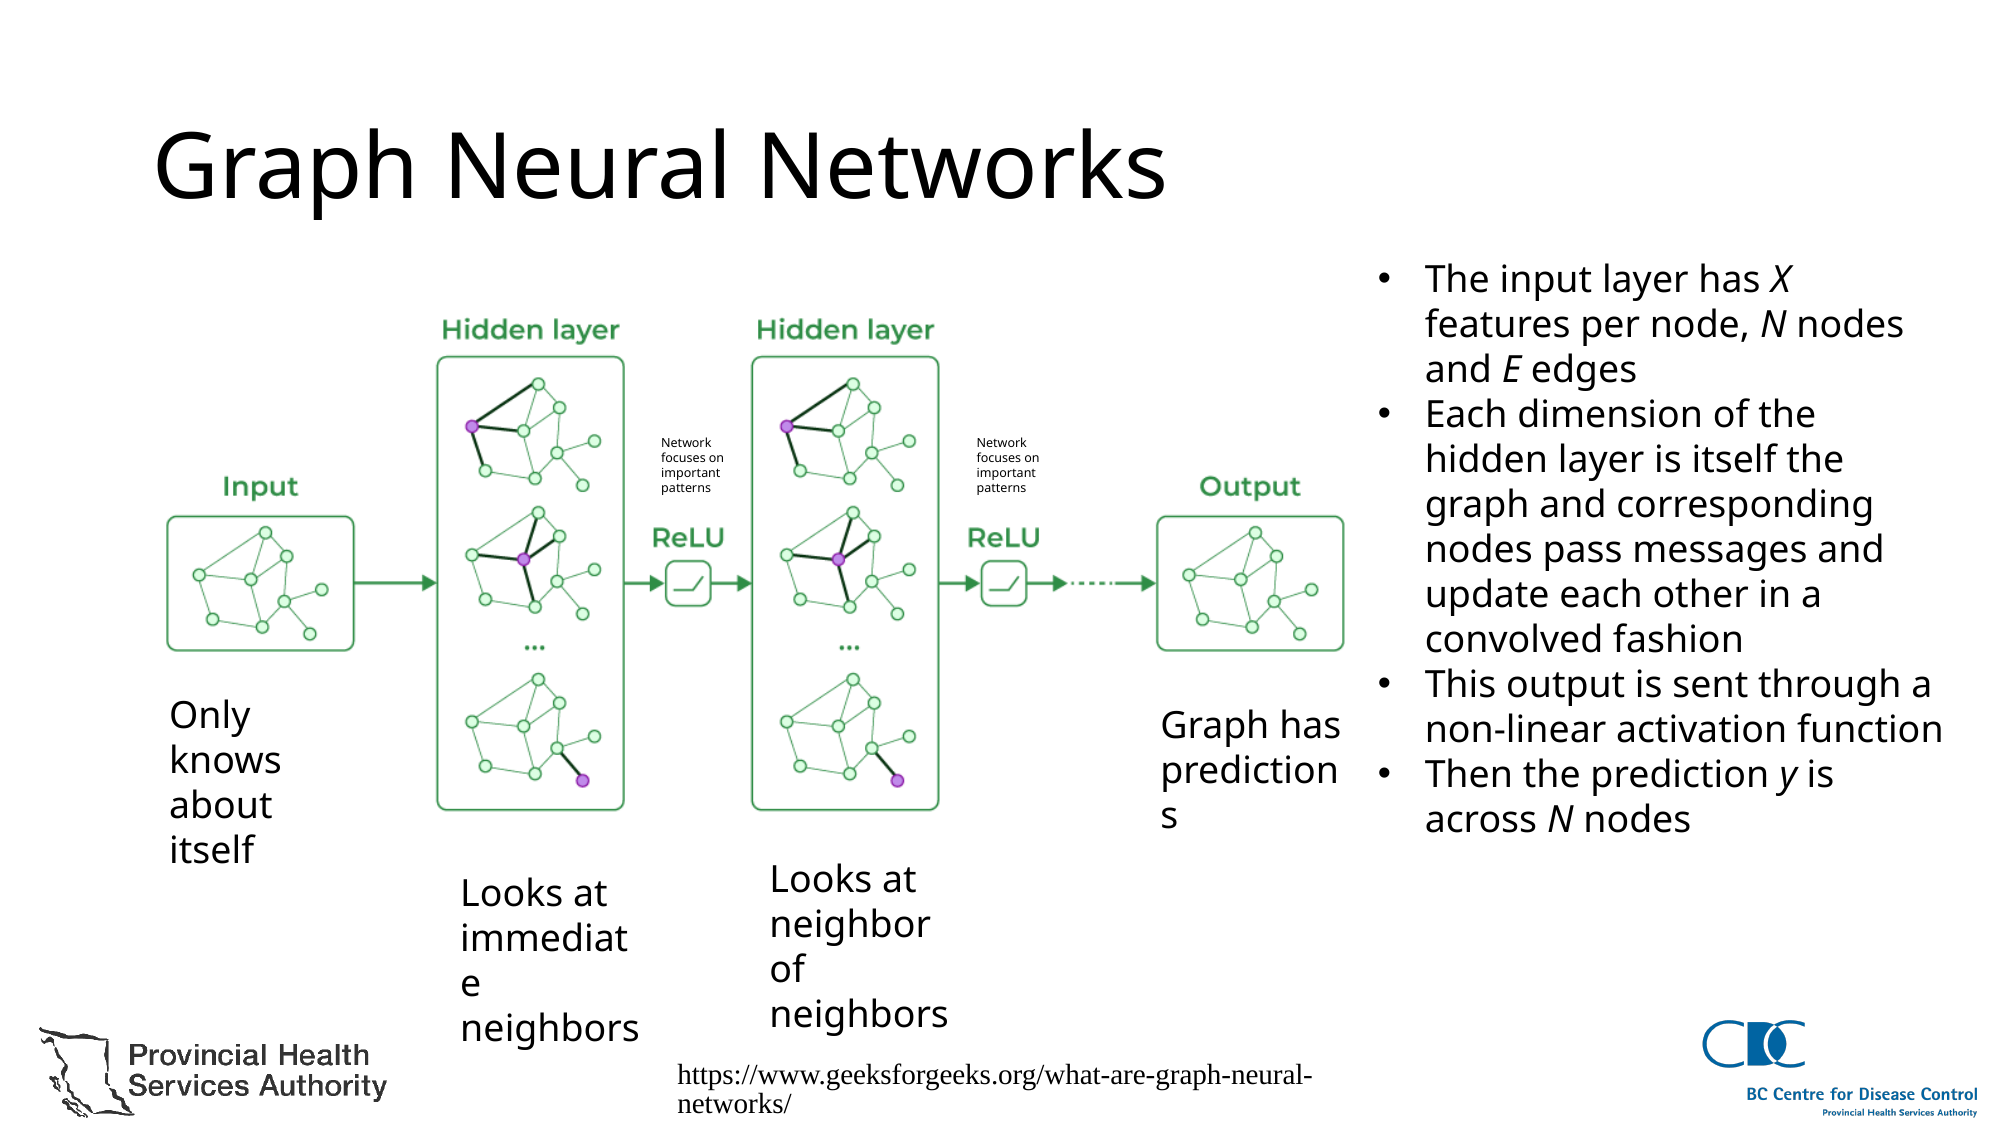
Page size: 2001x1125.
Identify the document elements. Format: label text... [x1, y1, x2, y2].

text_box Looks at neighbor of neighbors [754, 847, 972, 1043]
title Graph Neural Networks [137, 59, 1863, 278]
text_box The input layer has X features per node, N nodes and E edges Each dimension of the hidden layer is itself the graph and corresponding nodes pass messages and update each other in a convolved fashion This output is sent through a non-linear activation function Then the prediction y is across N nodes [1363, 247, 1960, 848]
footer https://www.geeksforgeeks.org/what-are-graph-neural-networks/ [662, 1042, 1338, 1103]
picture [1694, 1013, 1985, 1125]
text_box Only knows about itself [154, 844, 372, 879]
text_box Looks at immediate neighbors [445, 861, 663, 1057]
picture [39, 1027, 387, 1118]
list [125, 281, 1384, 844]
